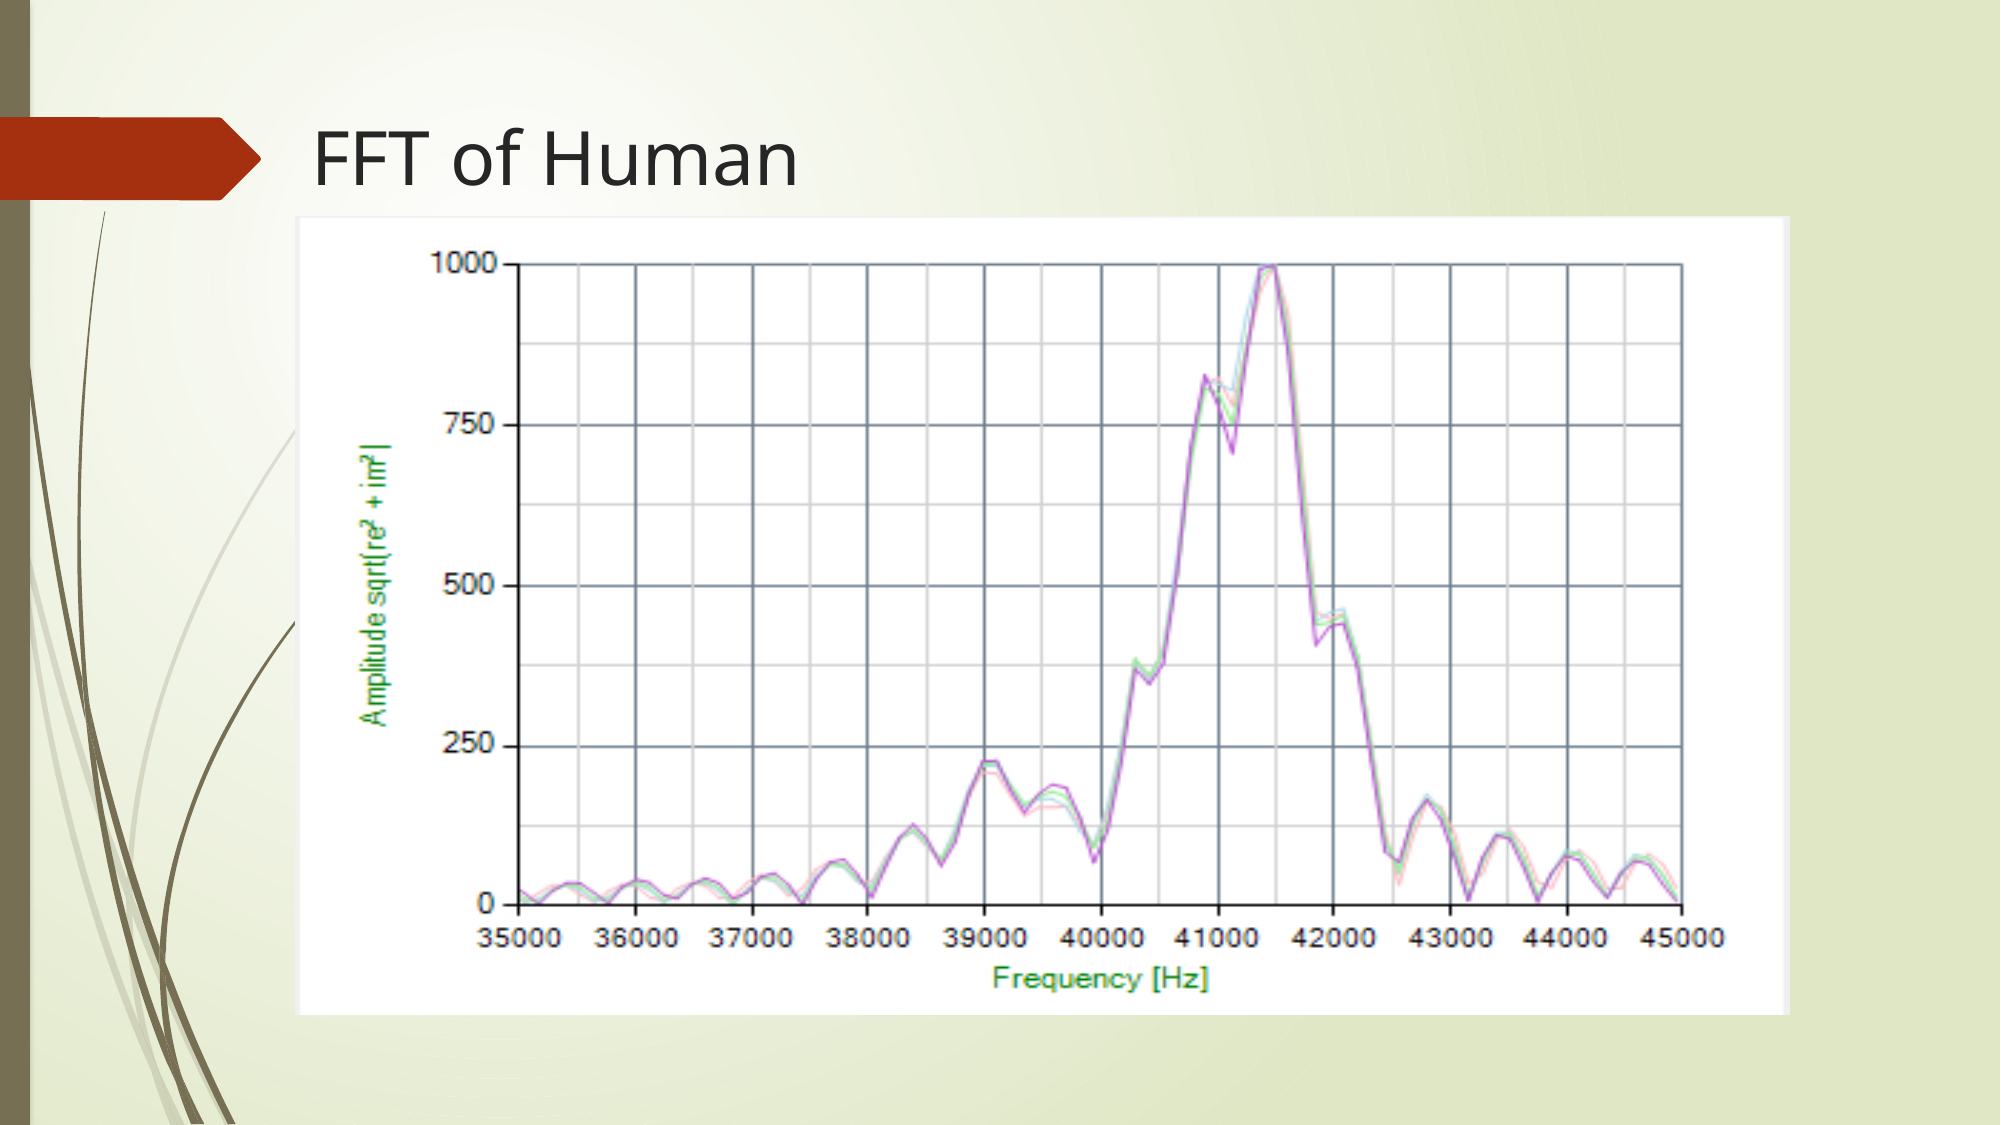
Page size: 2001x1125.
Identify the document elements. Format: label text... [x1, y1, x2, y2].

title FFT of Human [295, 102, 1888, 217]
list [295, 216, 1790, 1015]
